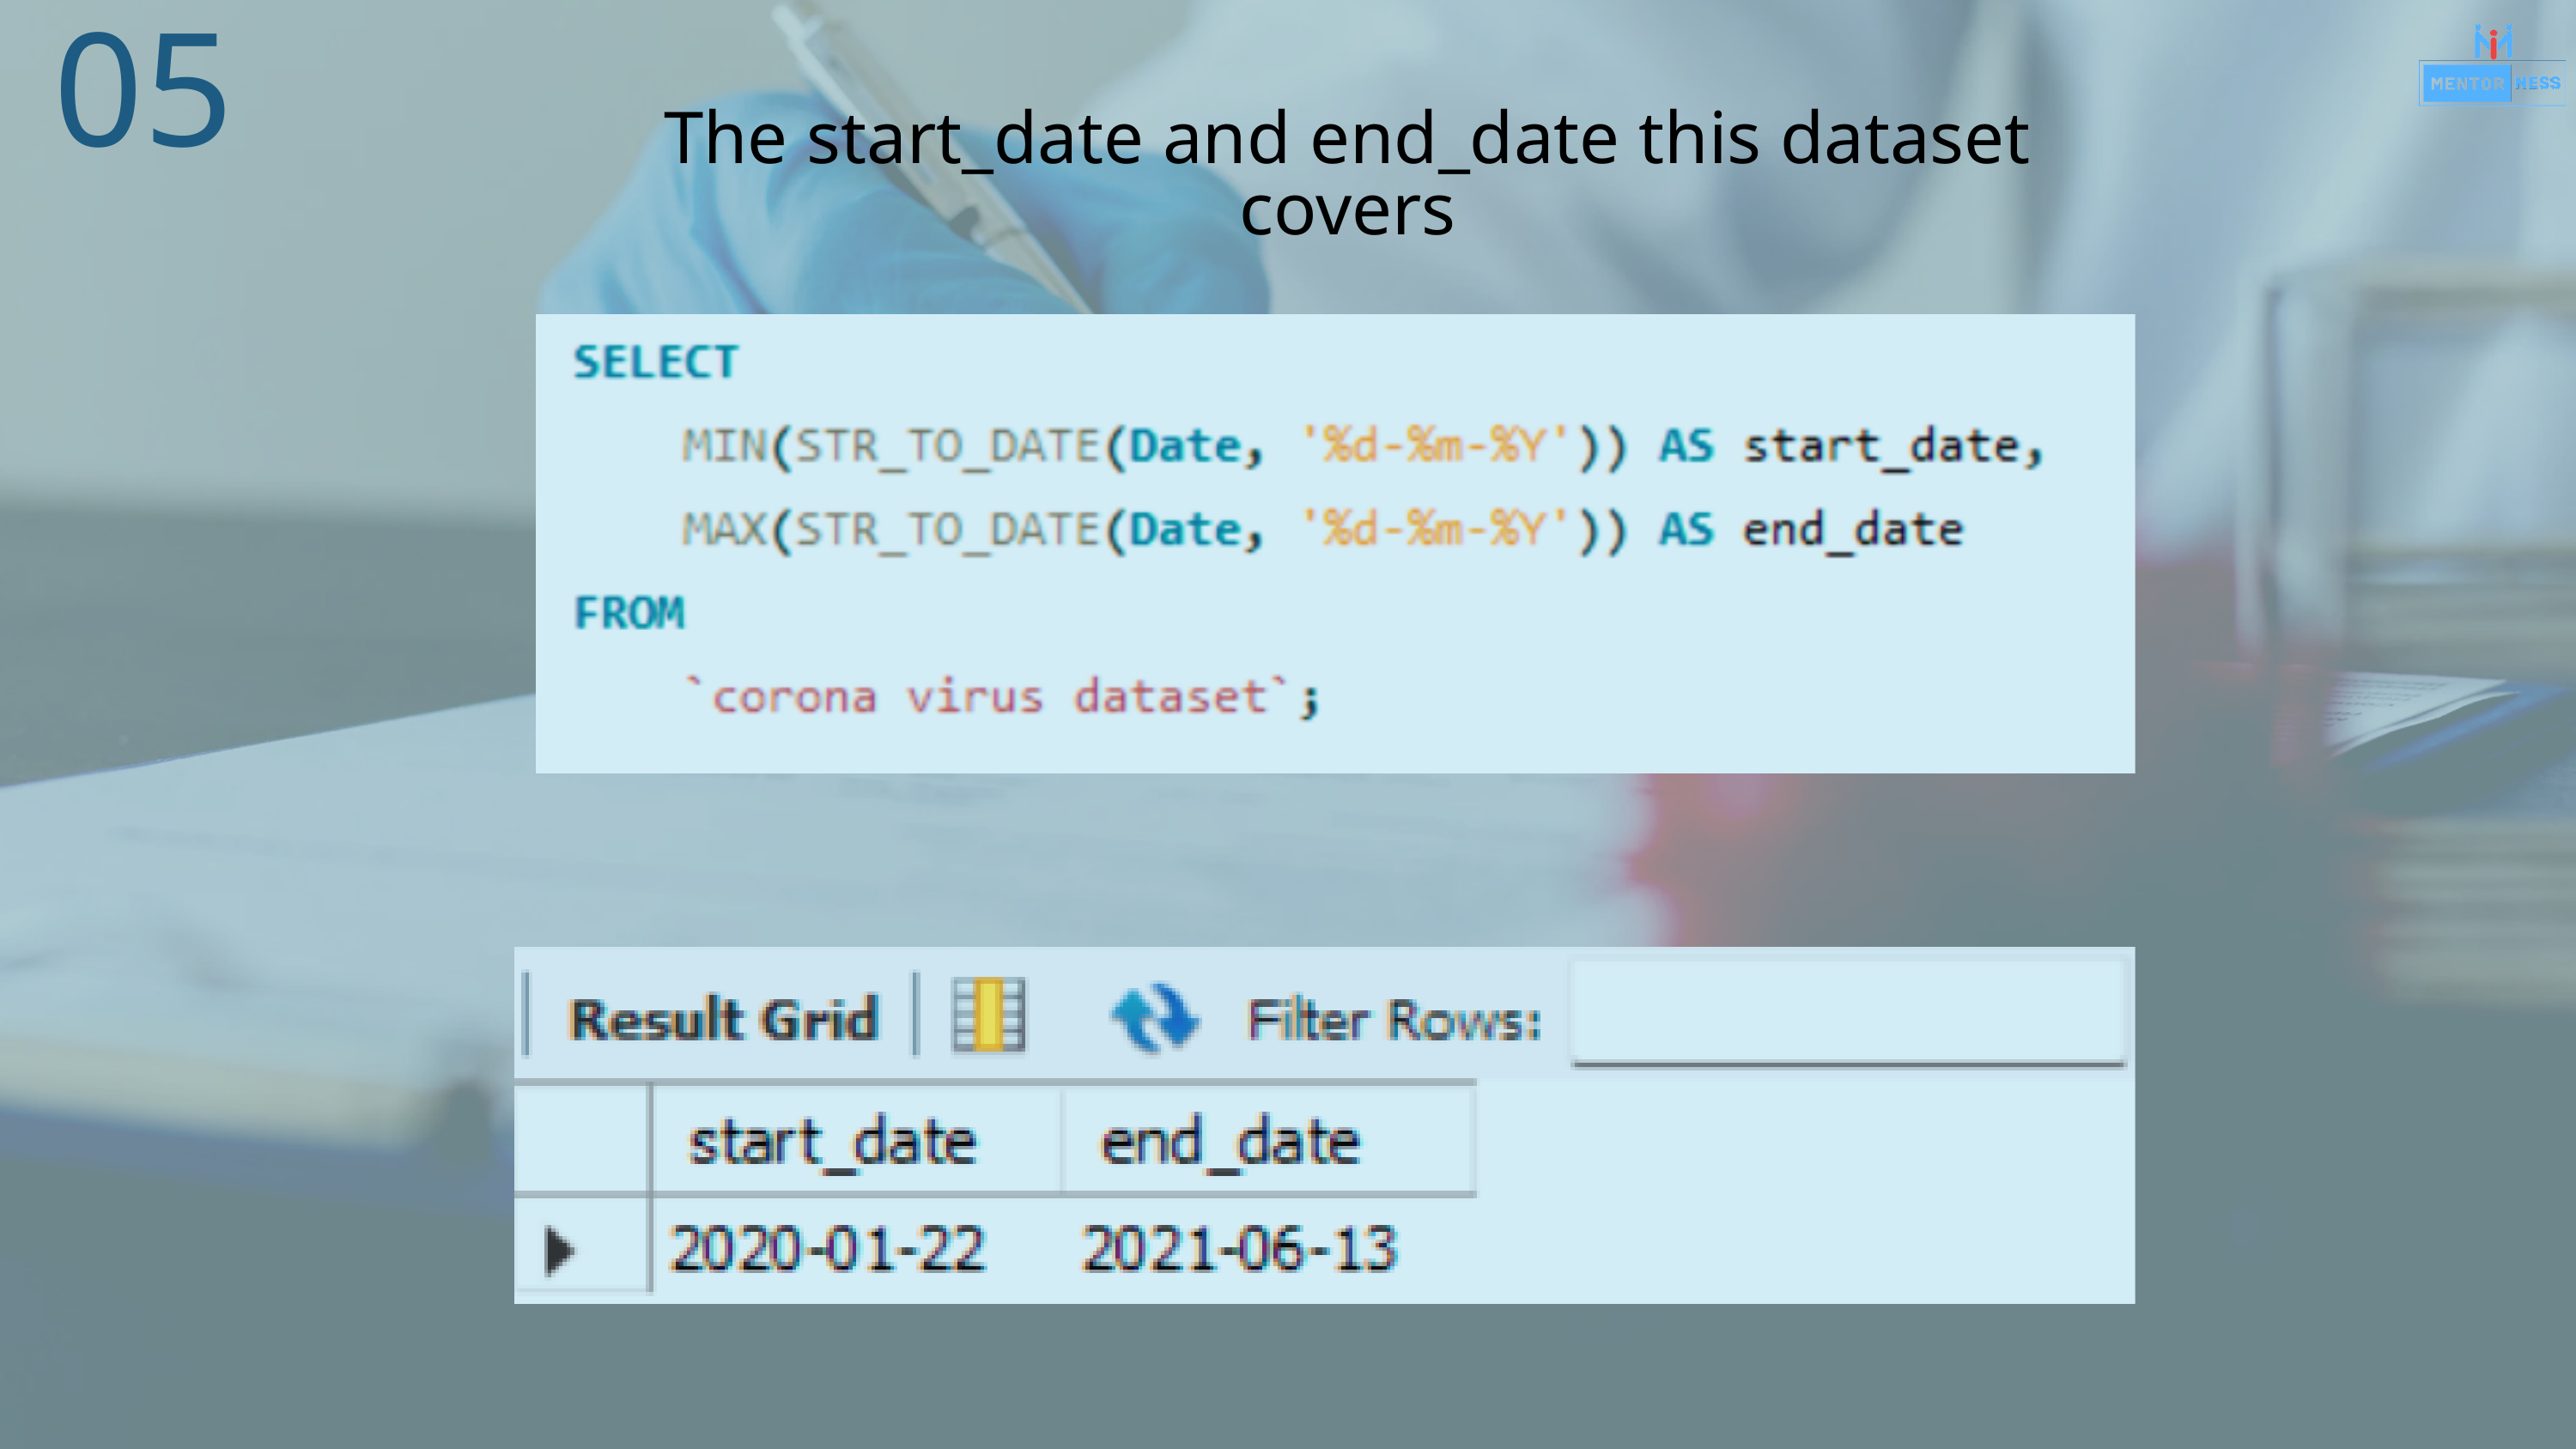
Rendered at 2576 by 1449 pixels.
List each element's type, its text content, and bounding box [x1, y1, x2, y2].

text_box 05 [0, 0, 288, 179]
text_box [513, 947, 2136, 1304]
text_box [0, 0, 2576, 1449]
text_box [2408, 0, 2576, 147]
text_box [536, 314, 2136, 773]
text_box The start_date and end_date this dataset covers [560, 106, 2136, 250]
